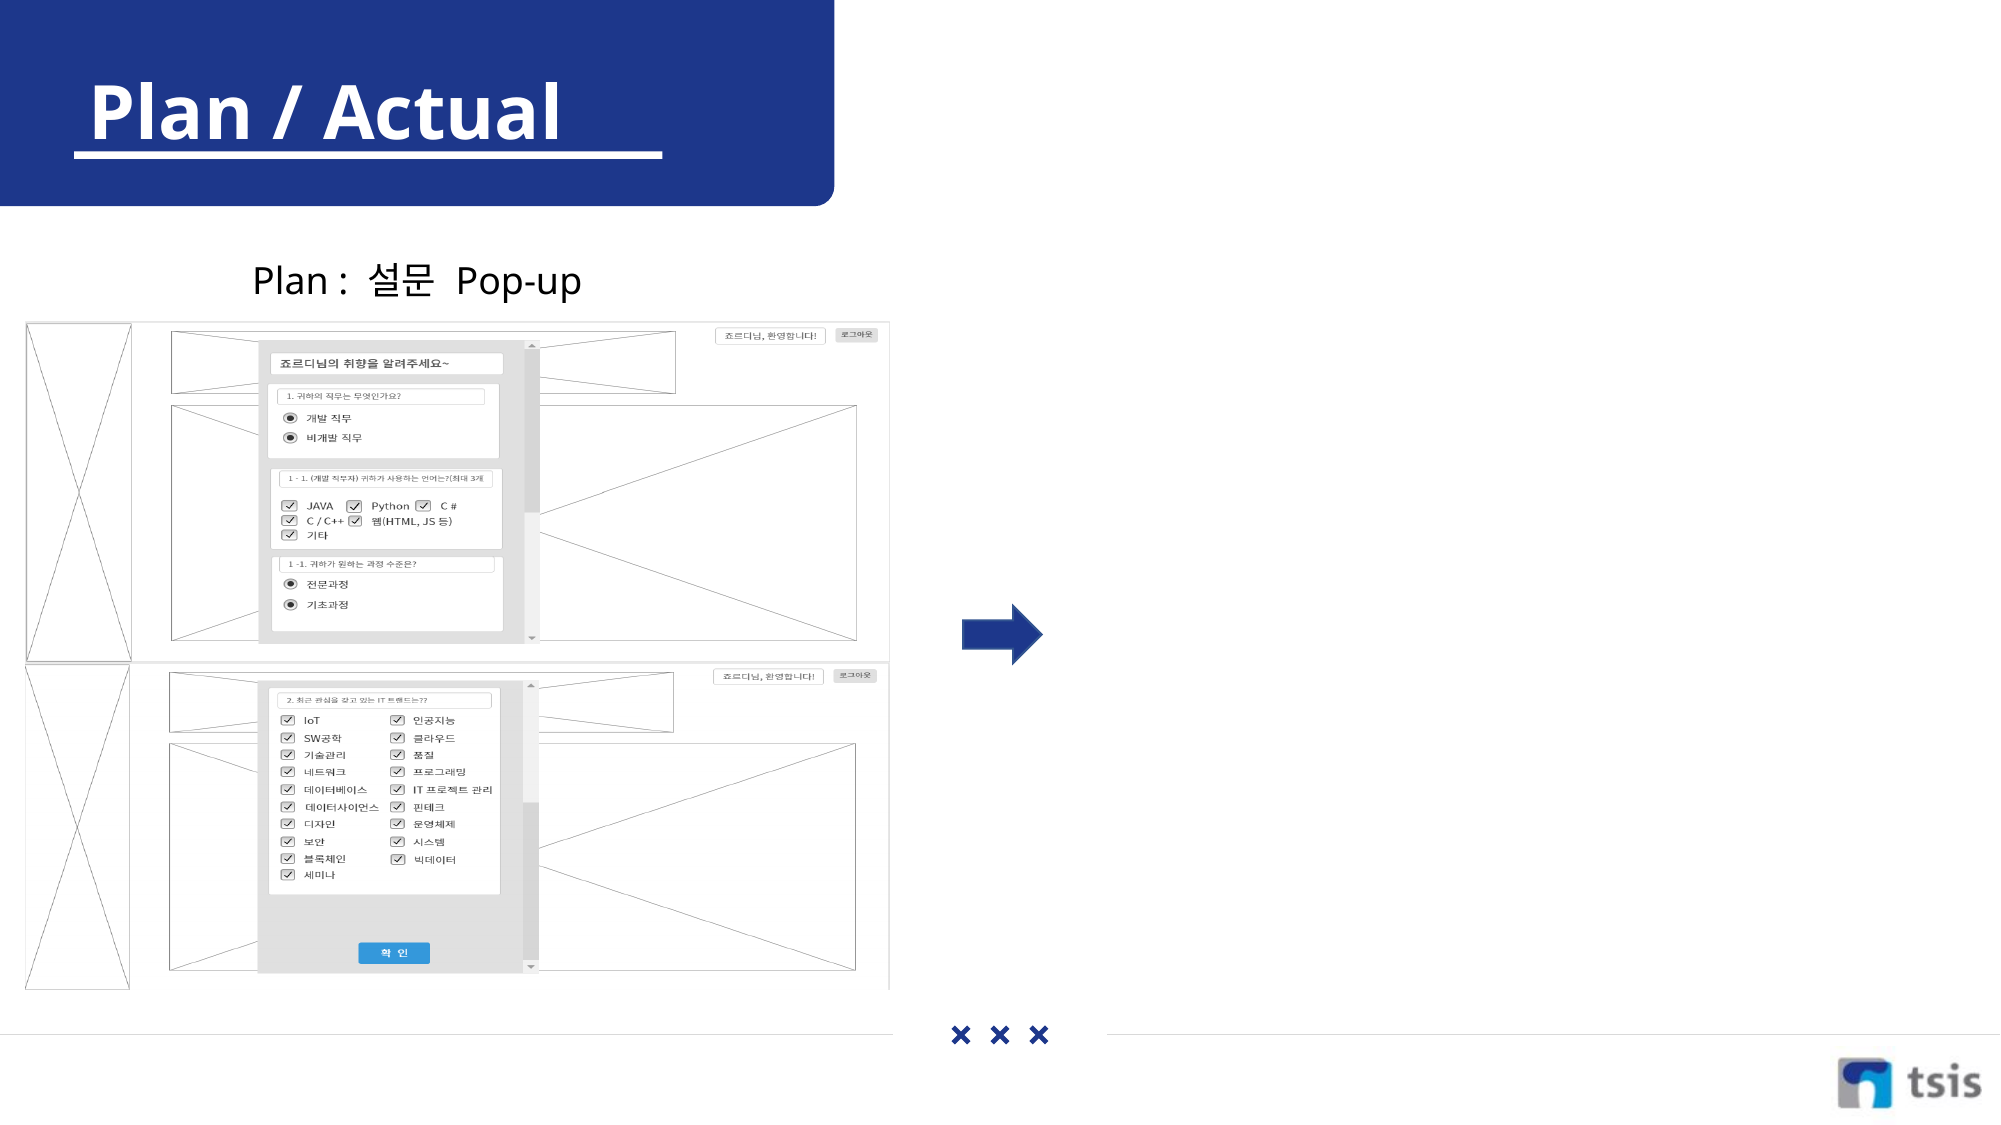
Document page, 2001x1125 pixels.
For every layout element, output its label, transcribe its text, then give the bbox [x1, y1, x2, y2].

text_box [25, 249, 890, 990]
text_box [962, 603, 1044, 666]
text_box [73, 150, 663, 160]
picture [1830, 1046, 1982, 1125]
text_box Plan / Actual [74, 67, 857, 147]
text_box [0, 0, 836, 208]
